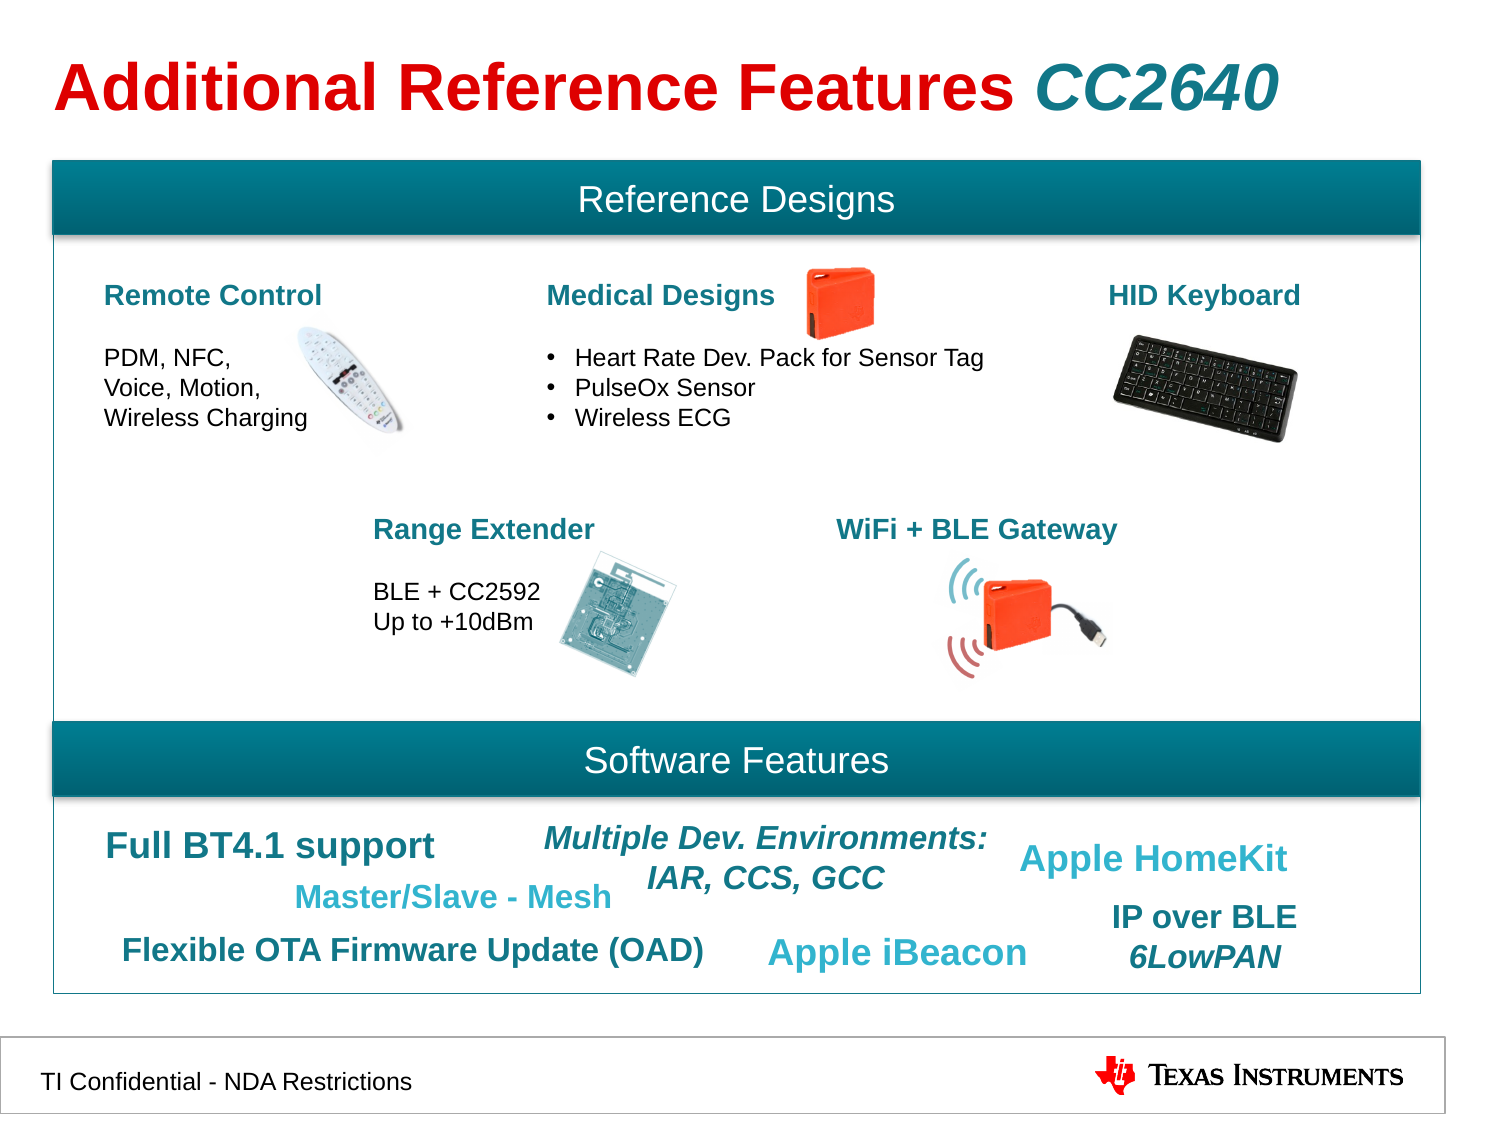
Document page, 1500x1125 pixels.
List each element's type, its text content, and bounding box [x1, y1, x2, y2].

title Additional Reference Features CC2640 [37, 23, 1426, 158]
text_box Medical Designs Heart Rate Dev. Pack for Sensor Tag PulseOx Sensor Wireless ECG [531, 269, 1041, 439]
picture [575, 562, 661, 665]
text_box [51, 802, 1422, 996]
text_box WiFi + BLE Gateway [801, 503, 1154, 553]
text_box Flexible OTA Firmware Update (OAD) [90, 920, 706, 976]
text_box [51, 241, 1422, 723]
text_box Multiple Dev. Environments: IAR, CCS, GCC [443, 808, 1089, 904]
text_box Apple iBeacon [706, 920, 1089, 981]
text_box Apple HomeKit [962, 826, 1345, 887]
text_box IP over BLE 6LowPAN [1013, 887, 1397, 983]
text_box Software Features [52, 721, 1421, 797]
picture [796, 263, 878, 341]
picture [274, 358, 424, 456]
text_box Reference Designs [52, 160, 1421, 235]
text_box Range Extender BLE + CC2592 Up to +10dBm [358, 503, 628, 666]
text_box Master/Slave - Mesh [217, 867, 691, 920]
text_box Full BT4.1 support [78, 813, 443, 874]
picture [940, 555, 1113, 683]
text_box Remote Control PDM, NFC, Voice, Motion, Wireless Charging [89, 269, 365, 464]
text_box HID Keyboard [1075, 269, 1334, 344]
text_box TI Confidential - NDA Restrictions [0, 1057, 465, 1092]
picture [1111, 333, 1298, 443]
picture [1095, 1056, 1403, 1095]
